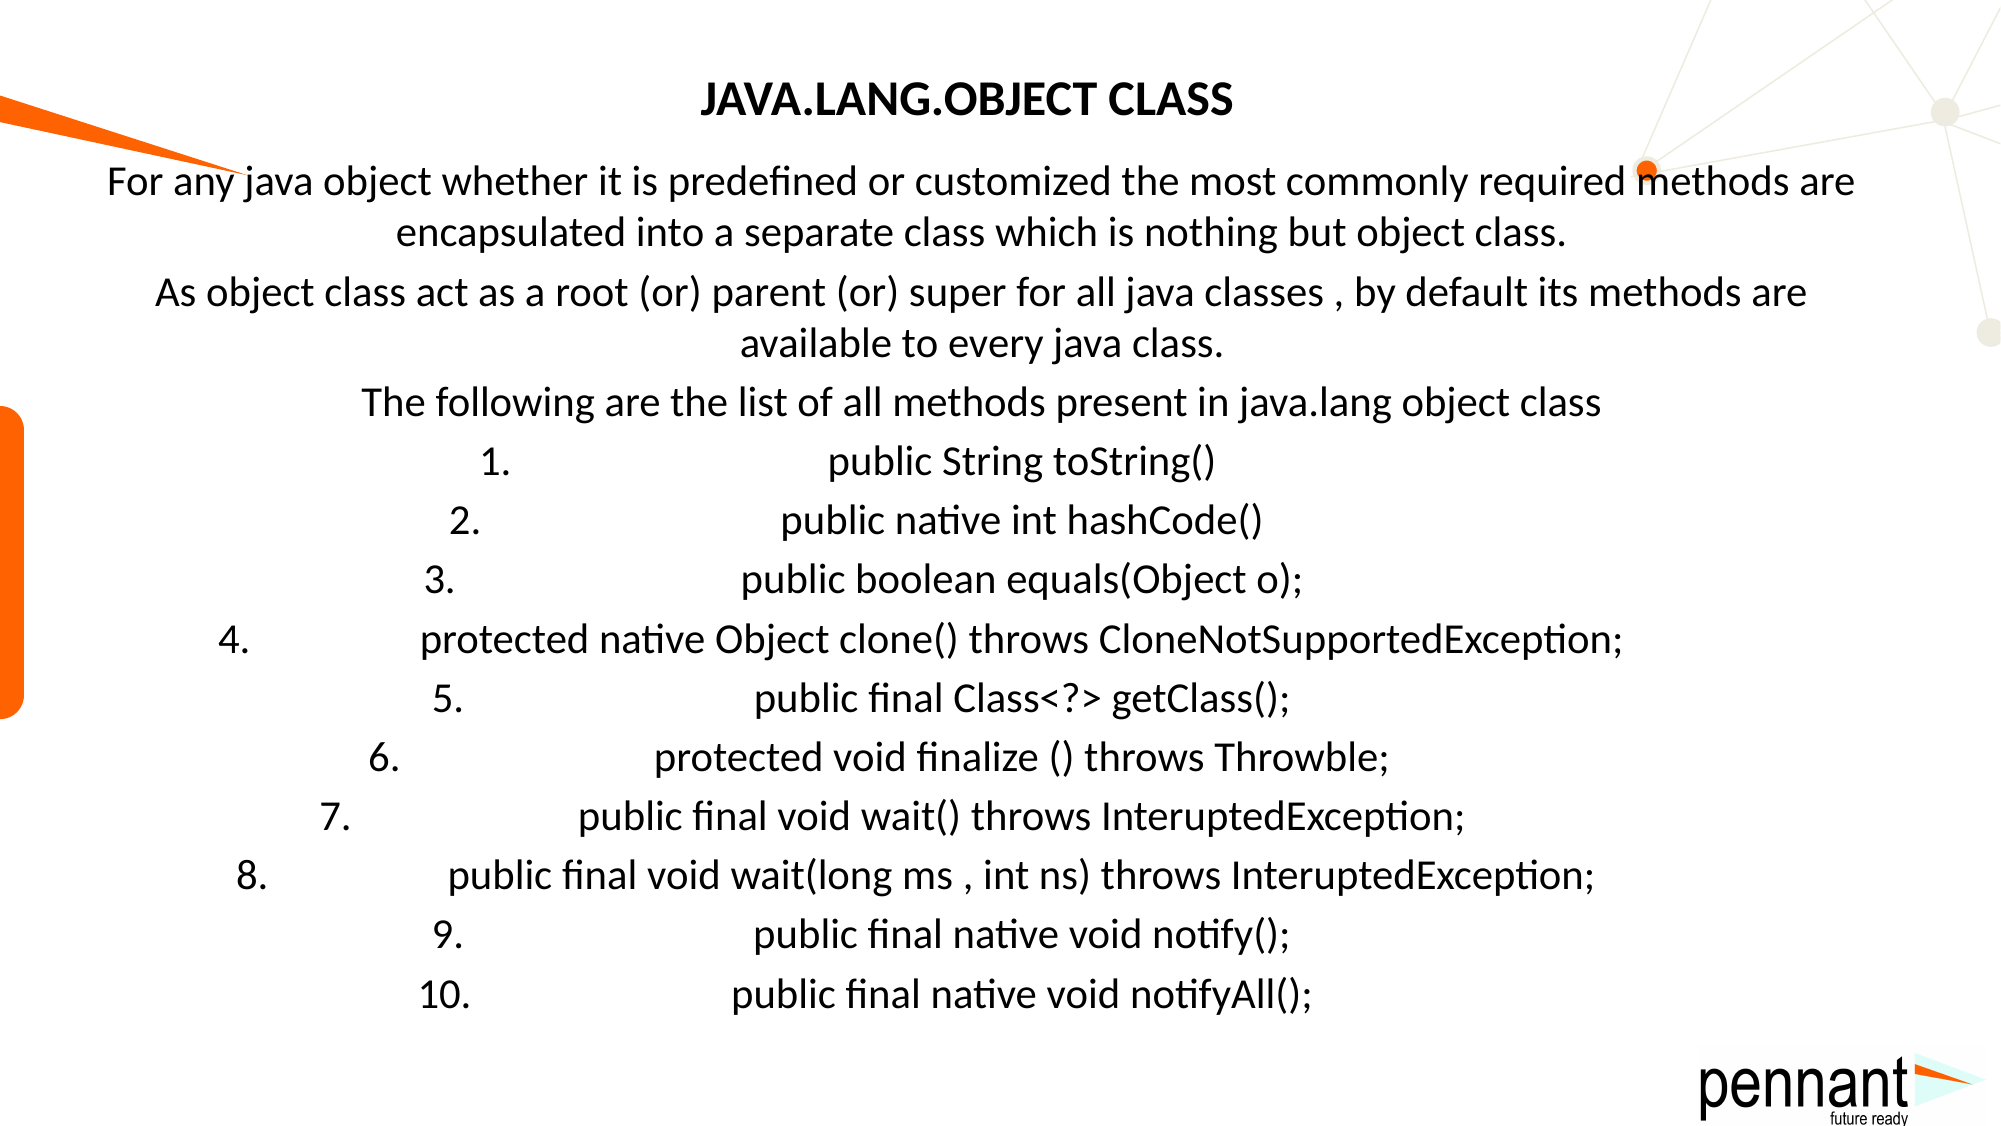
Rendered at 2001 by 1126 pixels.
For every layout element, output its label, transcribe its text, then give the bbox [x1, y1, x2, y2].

picture [1697, 1045, 1986, 1126]
list For any java object whether it is predefined or customized the most commonly required methods are encapsulated into a separate class which is nothing but object class. As object class act as a root (or) parent (or) super for all java classes , by default its methods are available to every java class. The following are the list of all methods present in java.lang object class public String toString() public native int hashCode() public boolean equals(Object o); protected native Object clone() throws CloneNotSupportedException; public final Class<?> getClass(); protected void finalize () throws Throwble; public final void wait() throws InteruptedException; public final void wait(long ms , int ns) throws InteruptedException; public final native void notify(); public final native void notifyAll(); [67, 145, 1898, 1036]
title JAVA.LANG.OBJECT CLASS [67, 45, 1868, 145]
